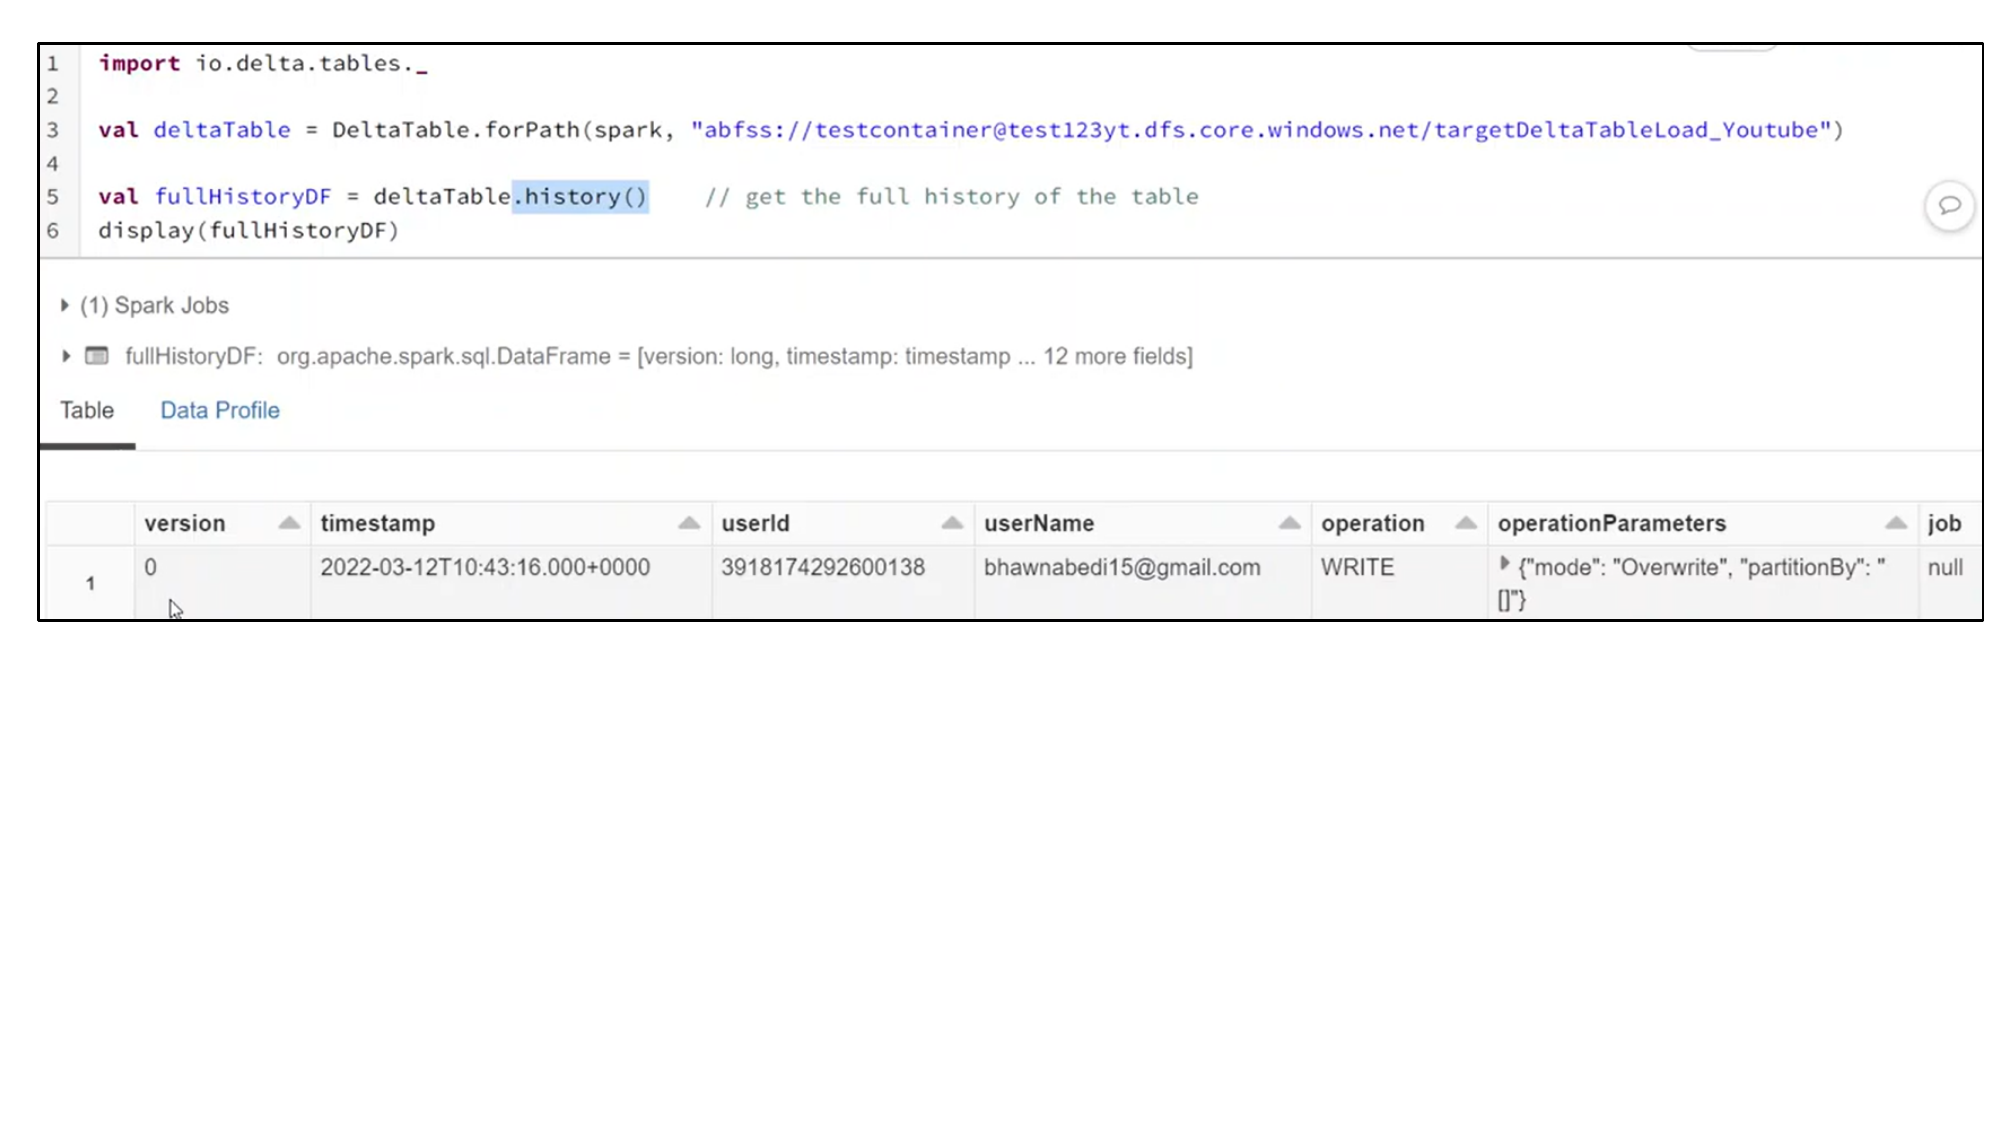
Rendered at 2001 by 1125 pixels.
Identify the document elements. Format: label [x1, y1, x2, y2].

picture [39, 44, 1982, 619]
